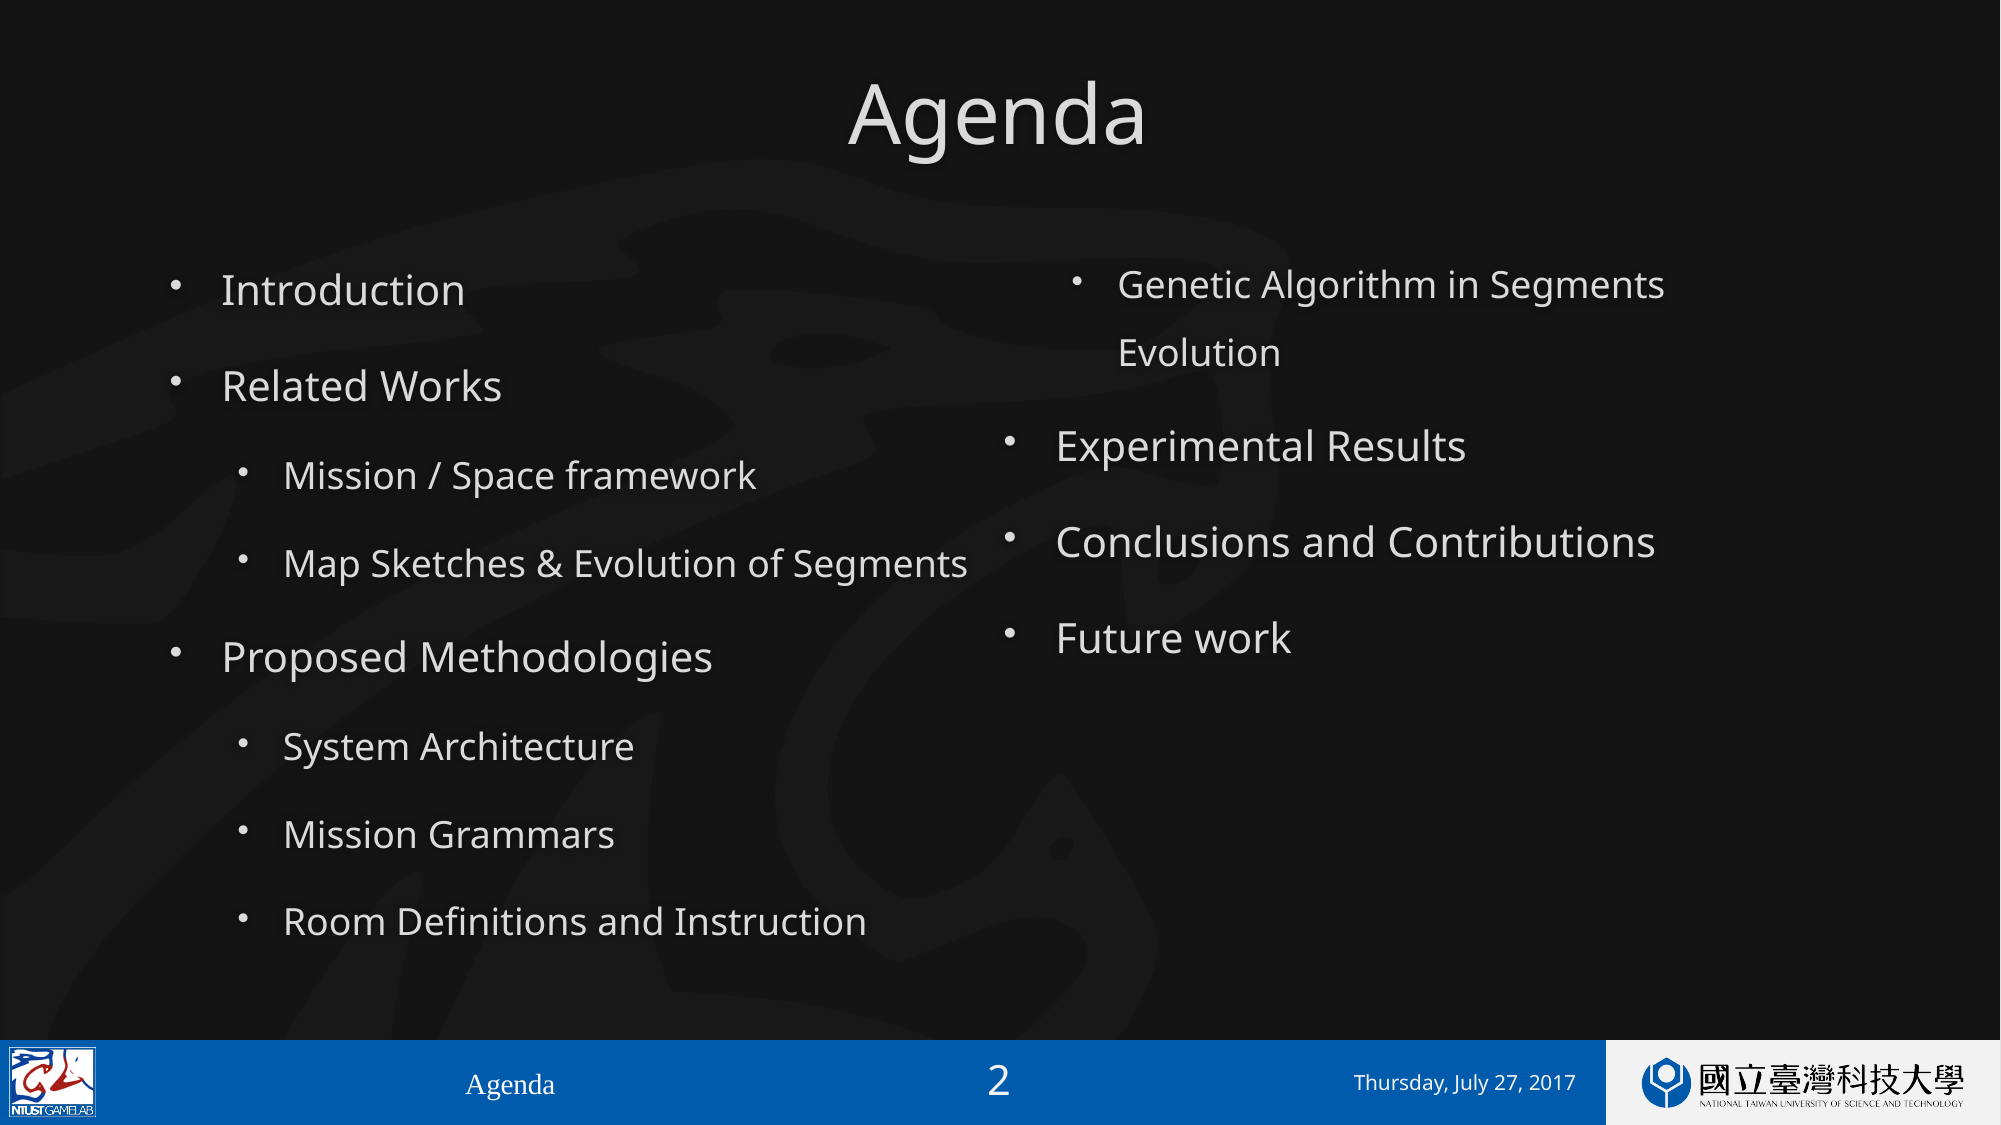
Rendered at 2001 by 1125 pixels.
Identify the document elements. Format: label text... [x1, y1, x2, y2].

picture [0, 0, 2000, 1125]
title Agenda [149, 44, 1849, 179]
list Introduction Related Works Mission / Space framework Map Sketches & Evolution of Segments Proposed Methodologies System Architecture Mission Grammars Room Definitions and Instruction Genetic Algorithm in Segments Evolution Experimental Results Conclusions and Contributions Future work [149, 231, 1849, 975]
footer Agenda [103, 1052, 918, 1113]
picture [9, 1047, 96, 1117]
slide_number 2 [937, 1052, 1061, 1113]
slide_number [1081, 1052, 1591, 1113]
